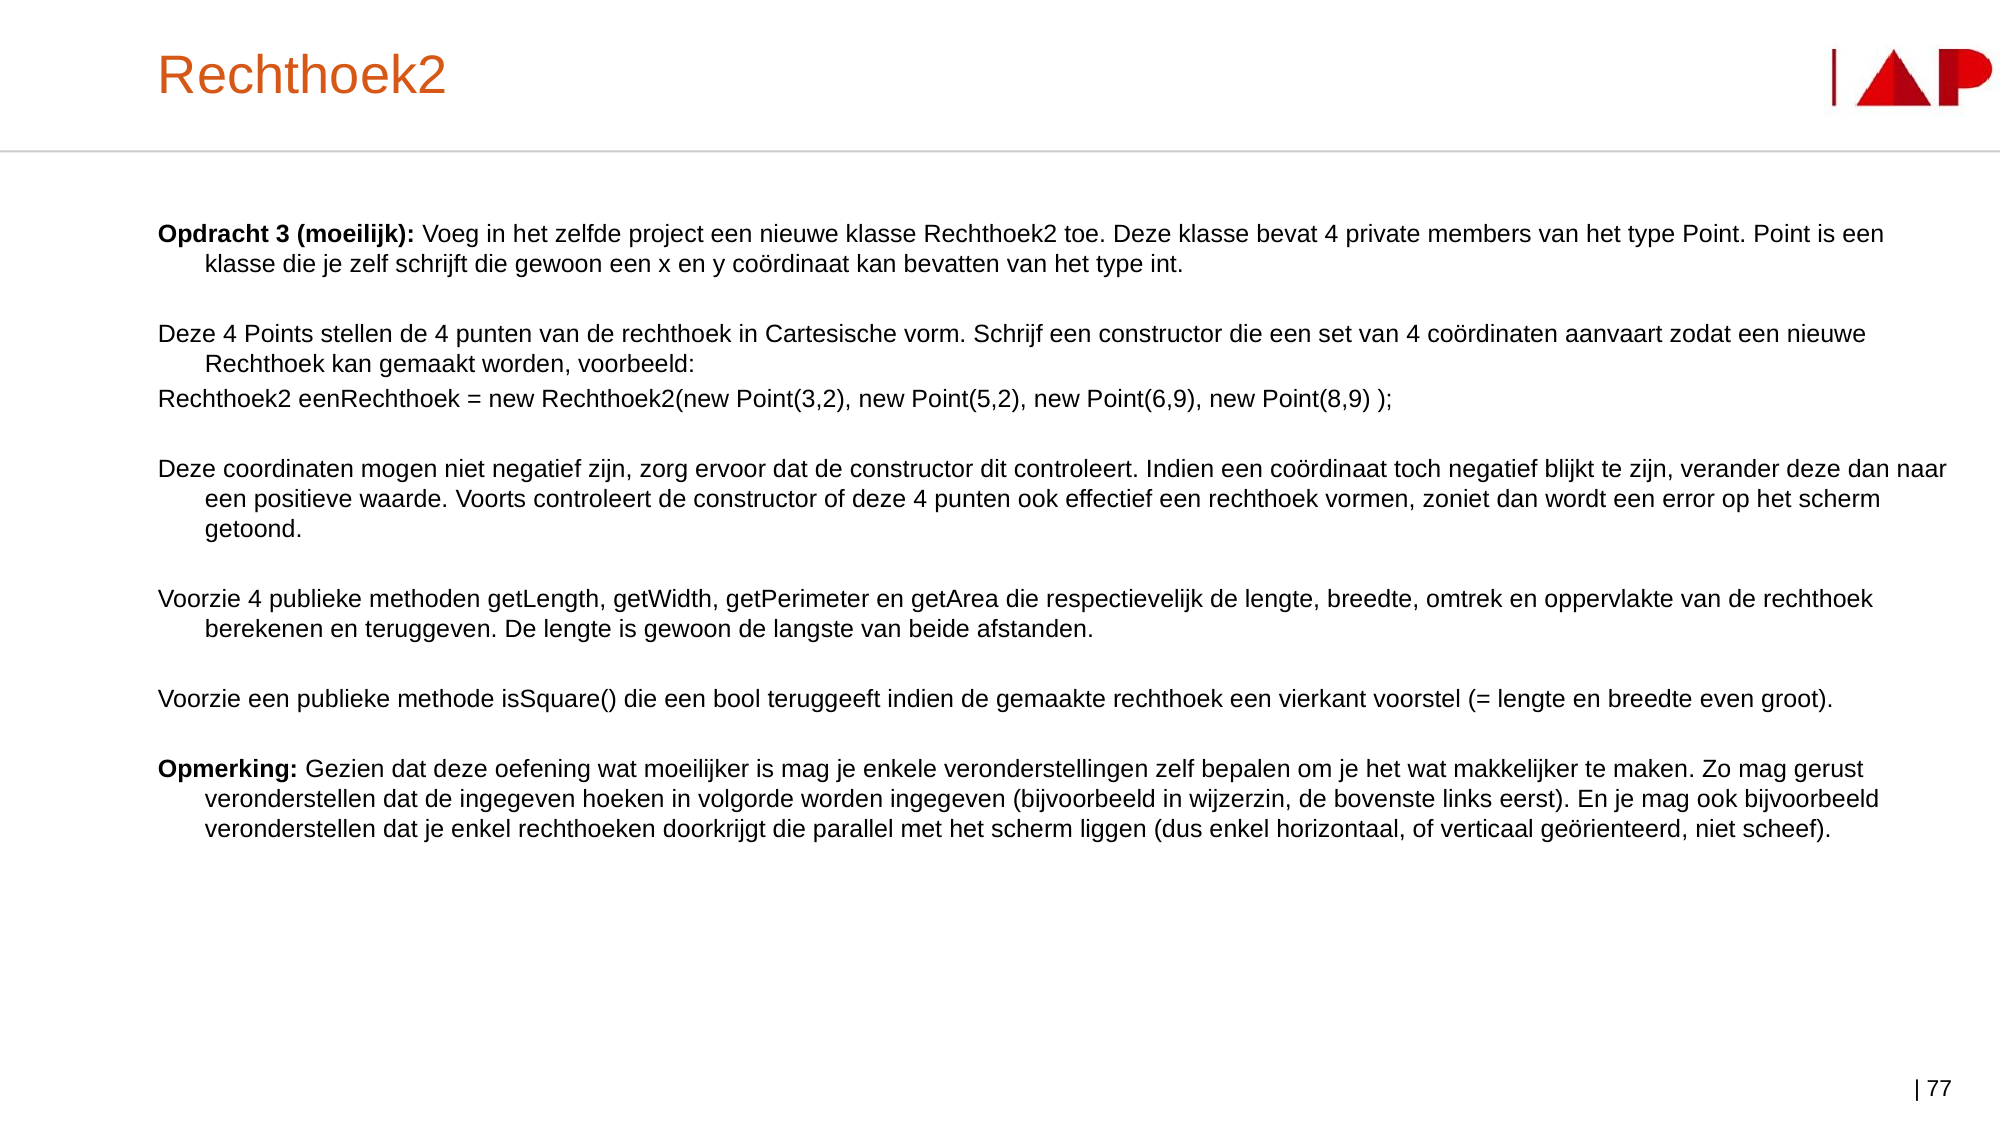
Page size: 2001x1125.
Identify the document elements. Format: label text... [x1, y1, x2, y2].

title Rechthoek2 [157, 0, 1843, 152]
slide_number | 77 [1425, 1061, 1953, 1113]
list Opdracht 3 (moeilijk): Voeg in het zelfde project een nieuwe klasse Rechthoek2 toe. Deze klasse bevat 4 private members van het type Point. Point is een klasse die je zelf schrijft die gewoon een x en y coördinaat kan bevatten van het type int. Deze 4 Points stellen de 4 punten van de rechthoek in Cartesische vorm. Schrijf een constructor die een set van 4 coördinaten aanvaart zodat een nieuwe Rechthoek kan gemaakt worden, voorbeeld: Rechthoek2 eenRechthoek = new Rechthoek2(new Point(3,2), new Point(5,2), new Point(6,9), new Point(8,9) ); Deze coordinaten mogen niet negatief zijn, zorg ervoor dat de constructor dit controleert. Indien een coördinaat toch negatief blijkt te zijn, verander deze dan naar een positieve waarde. Voorts controleert de constructor of deze 4 punten ook effectief een rechthoek vormen, zoniet dan wordt een error op het scherm getoond. Voorzie 4 publieke methoden getLength, getWidth, getPerimeter en getArea die respectievelijk de lengte, breedte, omtrek en oppervlakte van de rechthoek berekenen en teruggeven. De lengte is gewoon de langste van beide afstanden. Voorzie een publieke methode isSquare() die een bool teruggeeft indien de gemaakte rechthoek een vierkant voorstel (= lengte en breedte even groot). Opmerking: Gezien dat deze oefening wat moeilijker is mag je enkele veronderstellingen zelf bepalen om je het wat makkelijker te maken. Zo mag gerust veronderstellen dat de ingegeven hoeken in volgorde worden ingegeven (bijvoorbeeld in wijzerzin, de bovenste links eerst). En je mag ook bijvoorbeeld veronderstellen dat je enkel rechthoeken doorkrijgt die parallel met het scherm liggen (dus enkel horizontaal, of verticaal geörienteerd, niet scheef). [157, 217, 1955, 1023]
picture [1843, 10, 2000, 142]
